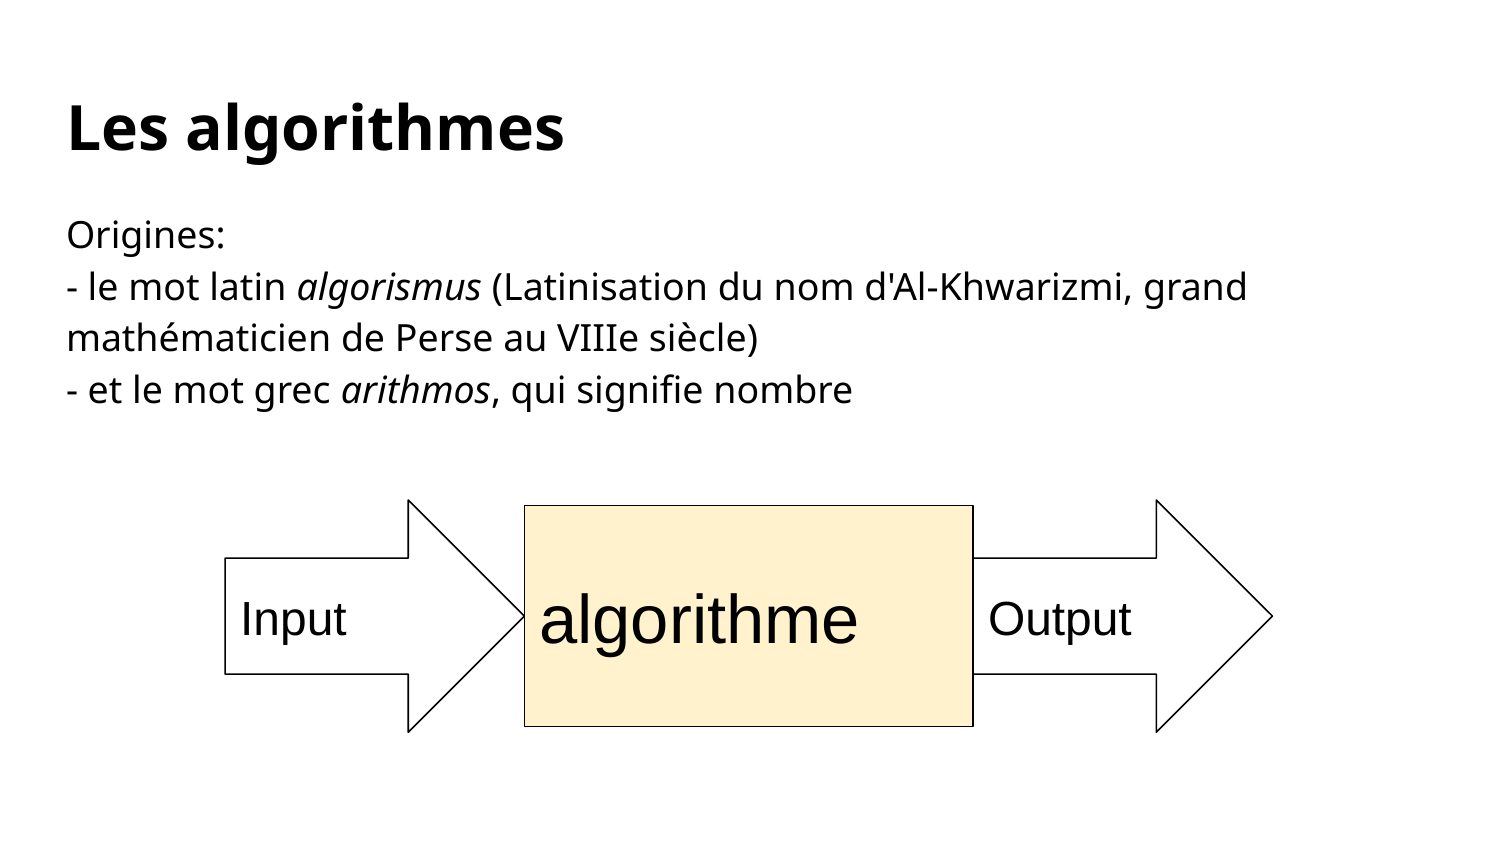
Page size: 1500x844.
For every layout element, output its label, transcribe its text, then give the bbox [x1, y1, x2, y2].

title Les algorithmes [51, 72, 1449, 176]
list Origines: - le mot latin algorismus (Latinisation du nom d'Al-Khwarizmi, grand mathématicien de Perse au VIIIe siècle) - et le mot grec arithmos, qui signifie nombre [51, 189, 1449, 750]
text_box algorithme [524, 505, 974, 727]
text_box Output [973, 500, 1273, 733]
text_box Input [225, 500, 524, 733]
